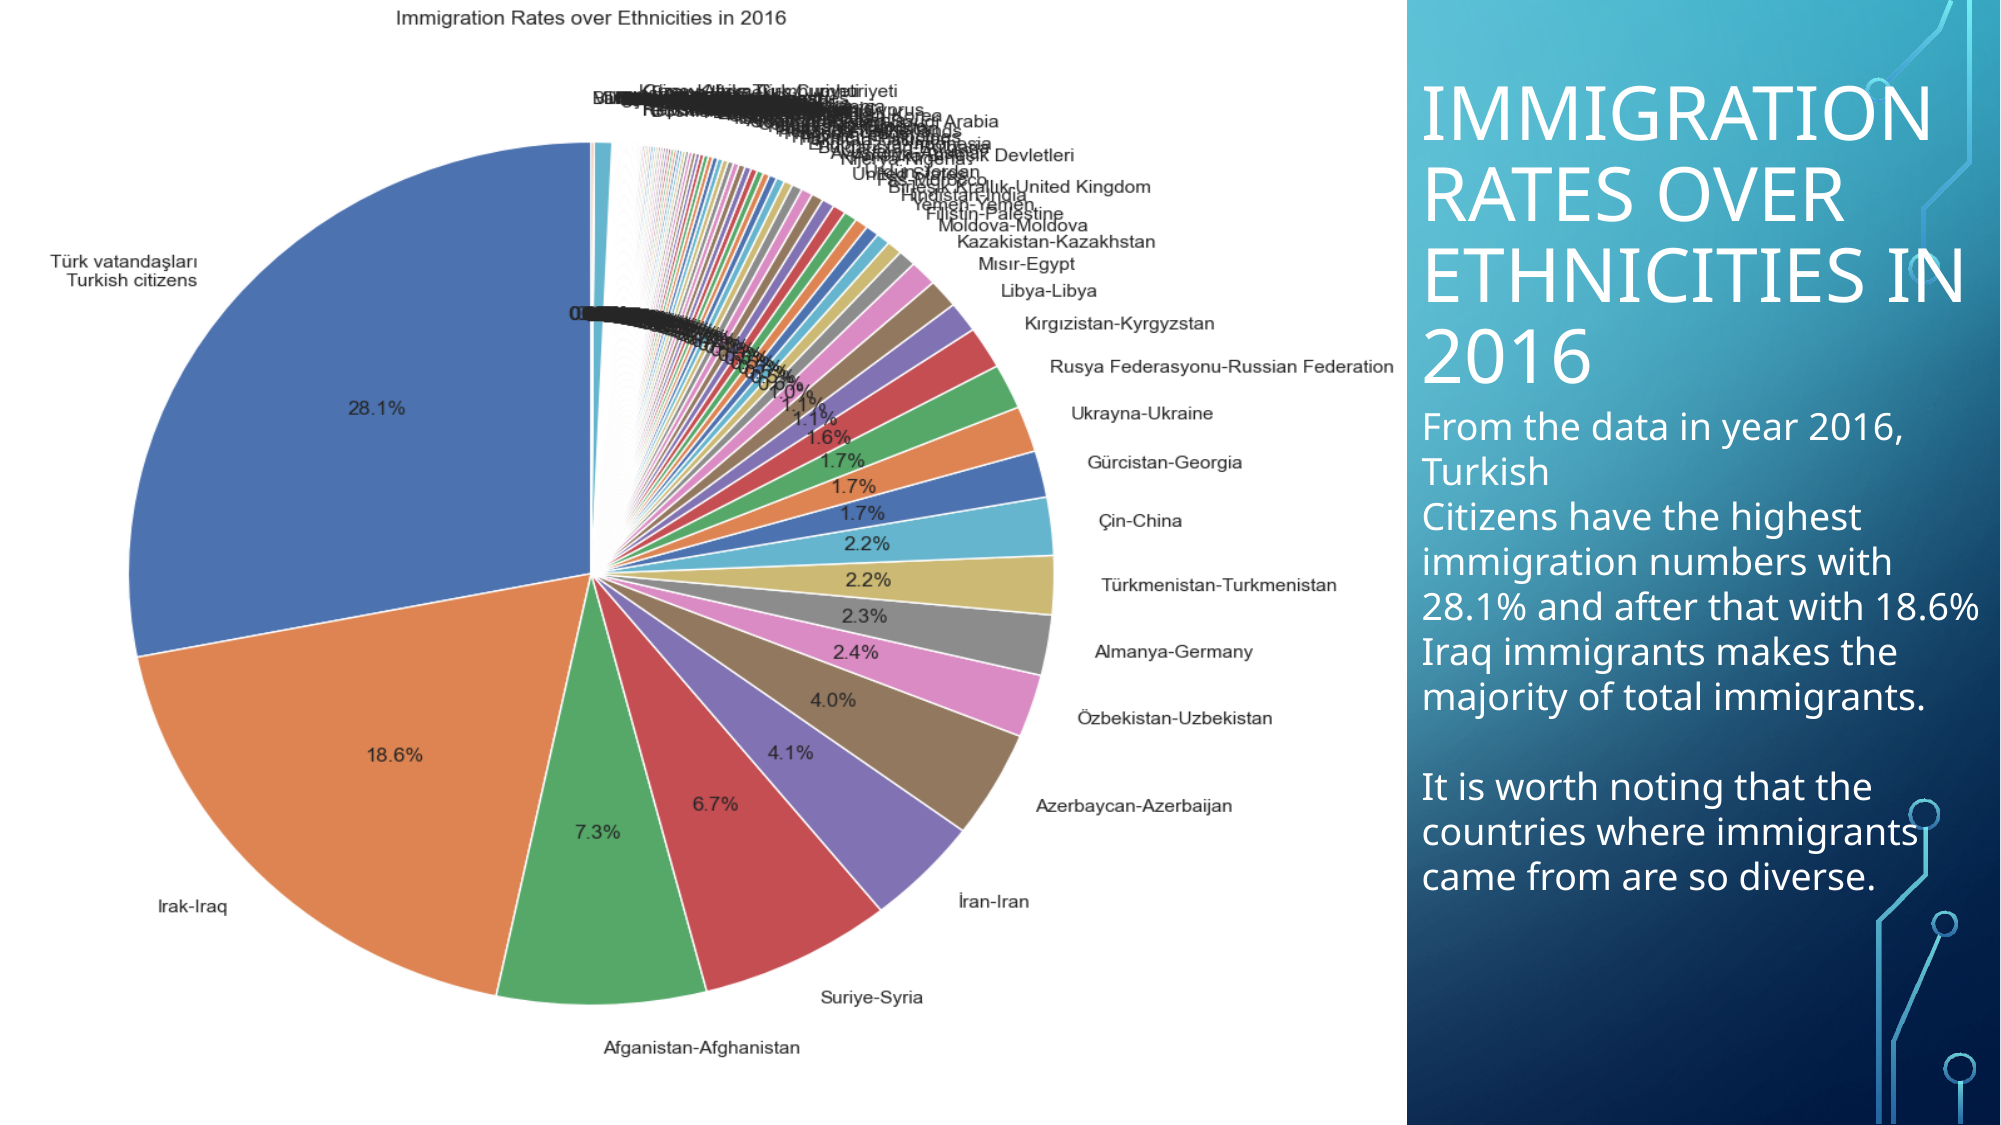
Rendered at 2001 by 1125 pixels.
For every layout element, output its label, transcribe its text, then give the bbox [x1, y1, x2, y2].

text_box From the data in year 2016, Turkish Citizens have the highest immigration numbers with 28.1% and after that with 18.6% Iraq immigrants makes the majority of total immigrants. It is worth noting that the countries where immigrants came from are so diverse. [1408, 395, 2000, 906]
title Immıgratıon Rates over Ethnıcıtıes ın 2016 [1408, 64, 2000, 395]
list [0, 0, 1408, 1125]
